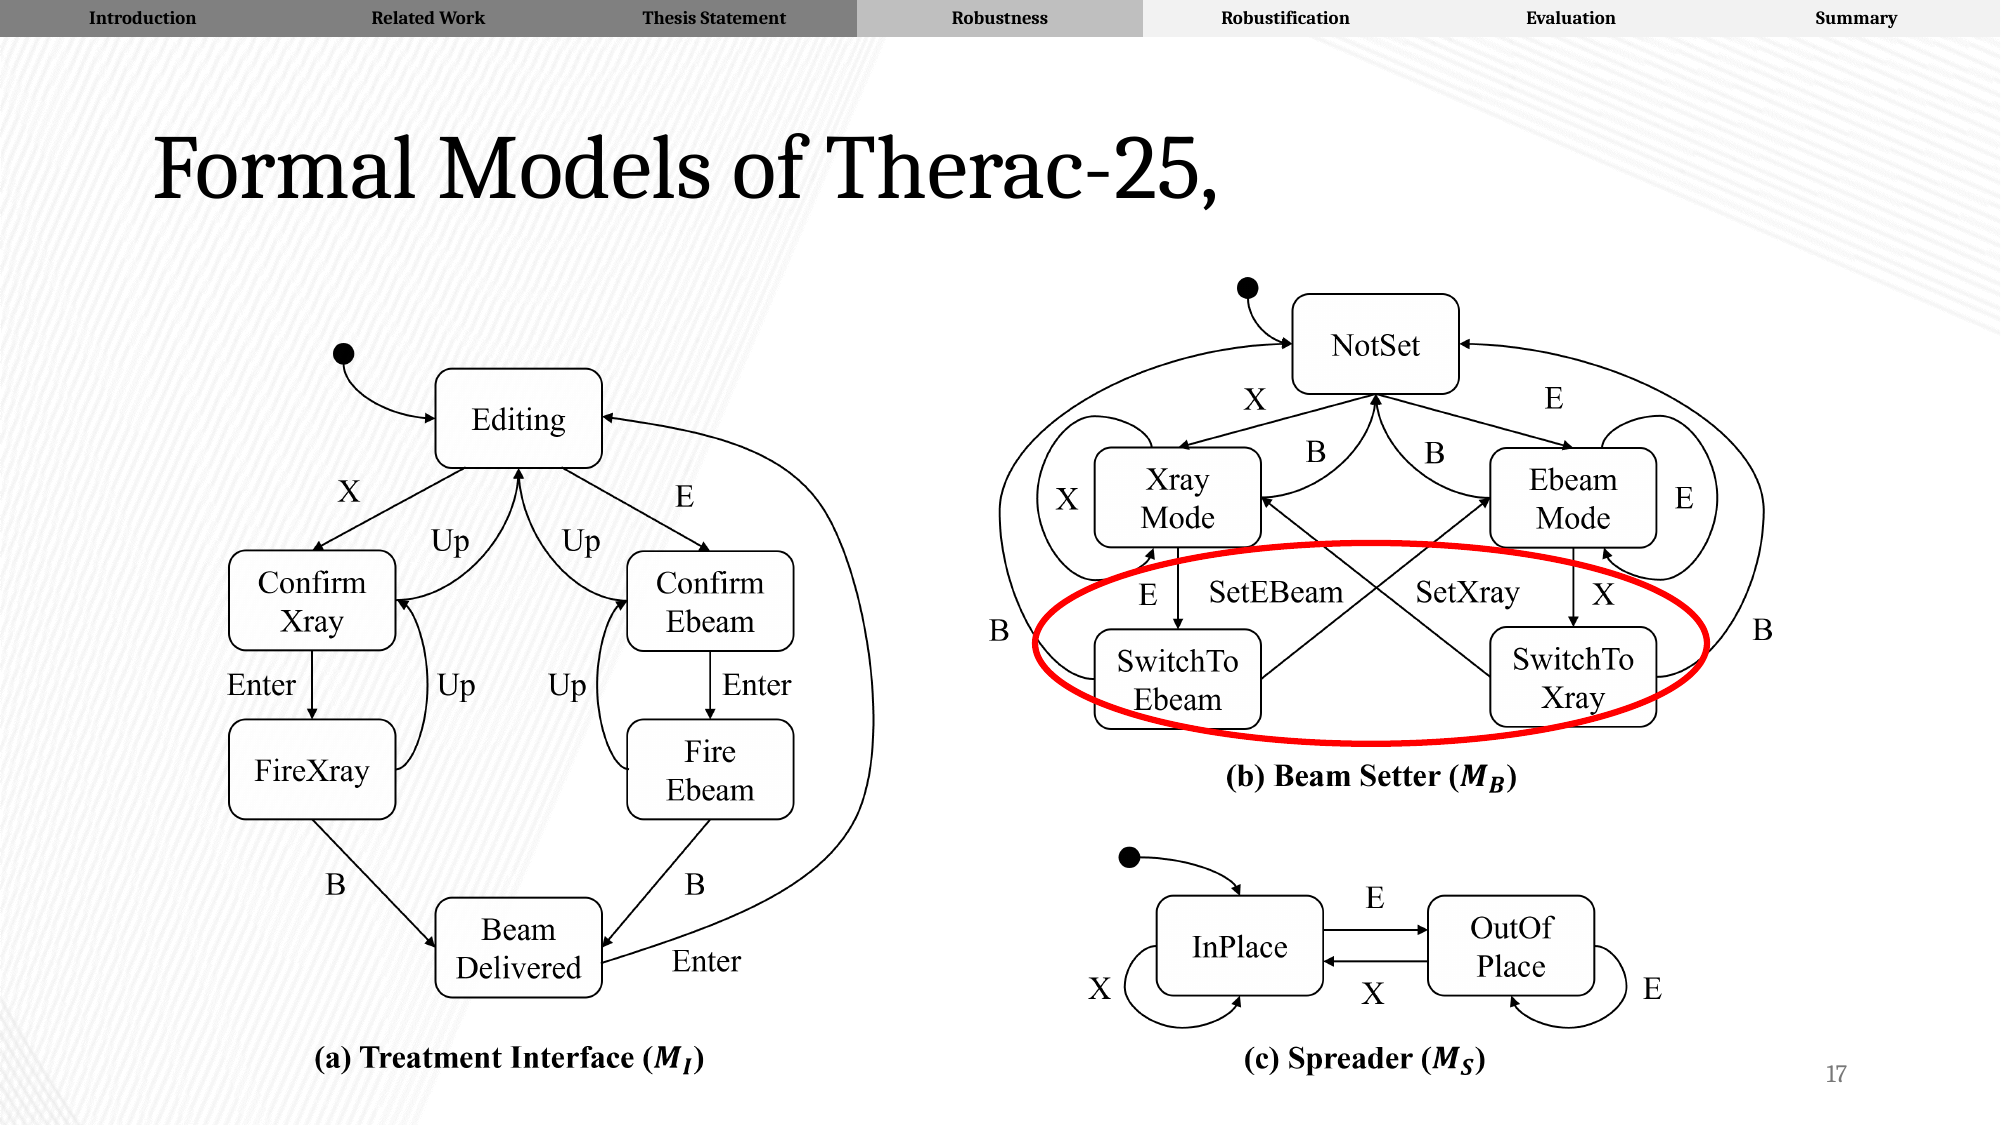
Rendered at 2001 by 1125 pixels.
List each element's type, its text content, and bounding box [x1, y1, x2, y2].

table_header Related Work [286, 0, 571, 37]
table_header Robustification [1143, 0, 1429, 37]
table_header Summary [1714, 0, 2000, 37]
table_header Thesis Statement [571, 0, 857, 37]
slide_number 17 [1412, 1042, 1863, 1103]
table_header Evaluation [1429, 0, 1714, 37]
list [206, 276, 914, 1095]
table_header Robustness [857, 0, 1143, 37]
picture [0, 0, 2001, 1125]
table_header Introduction [0, 0, 286, 37]
